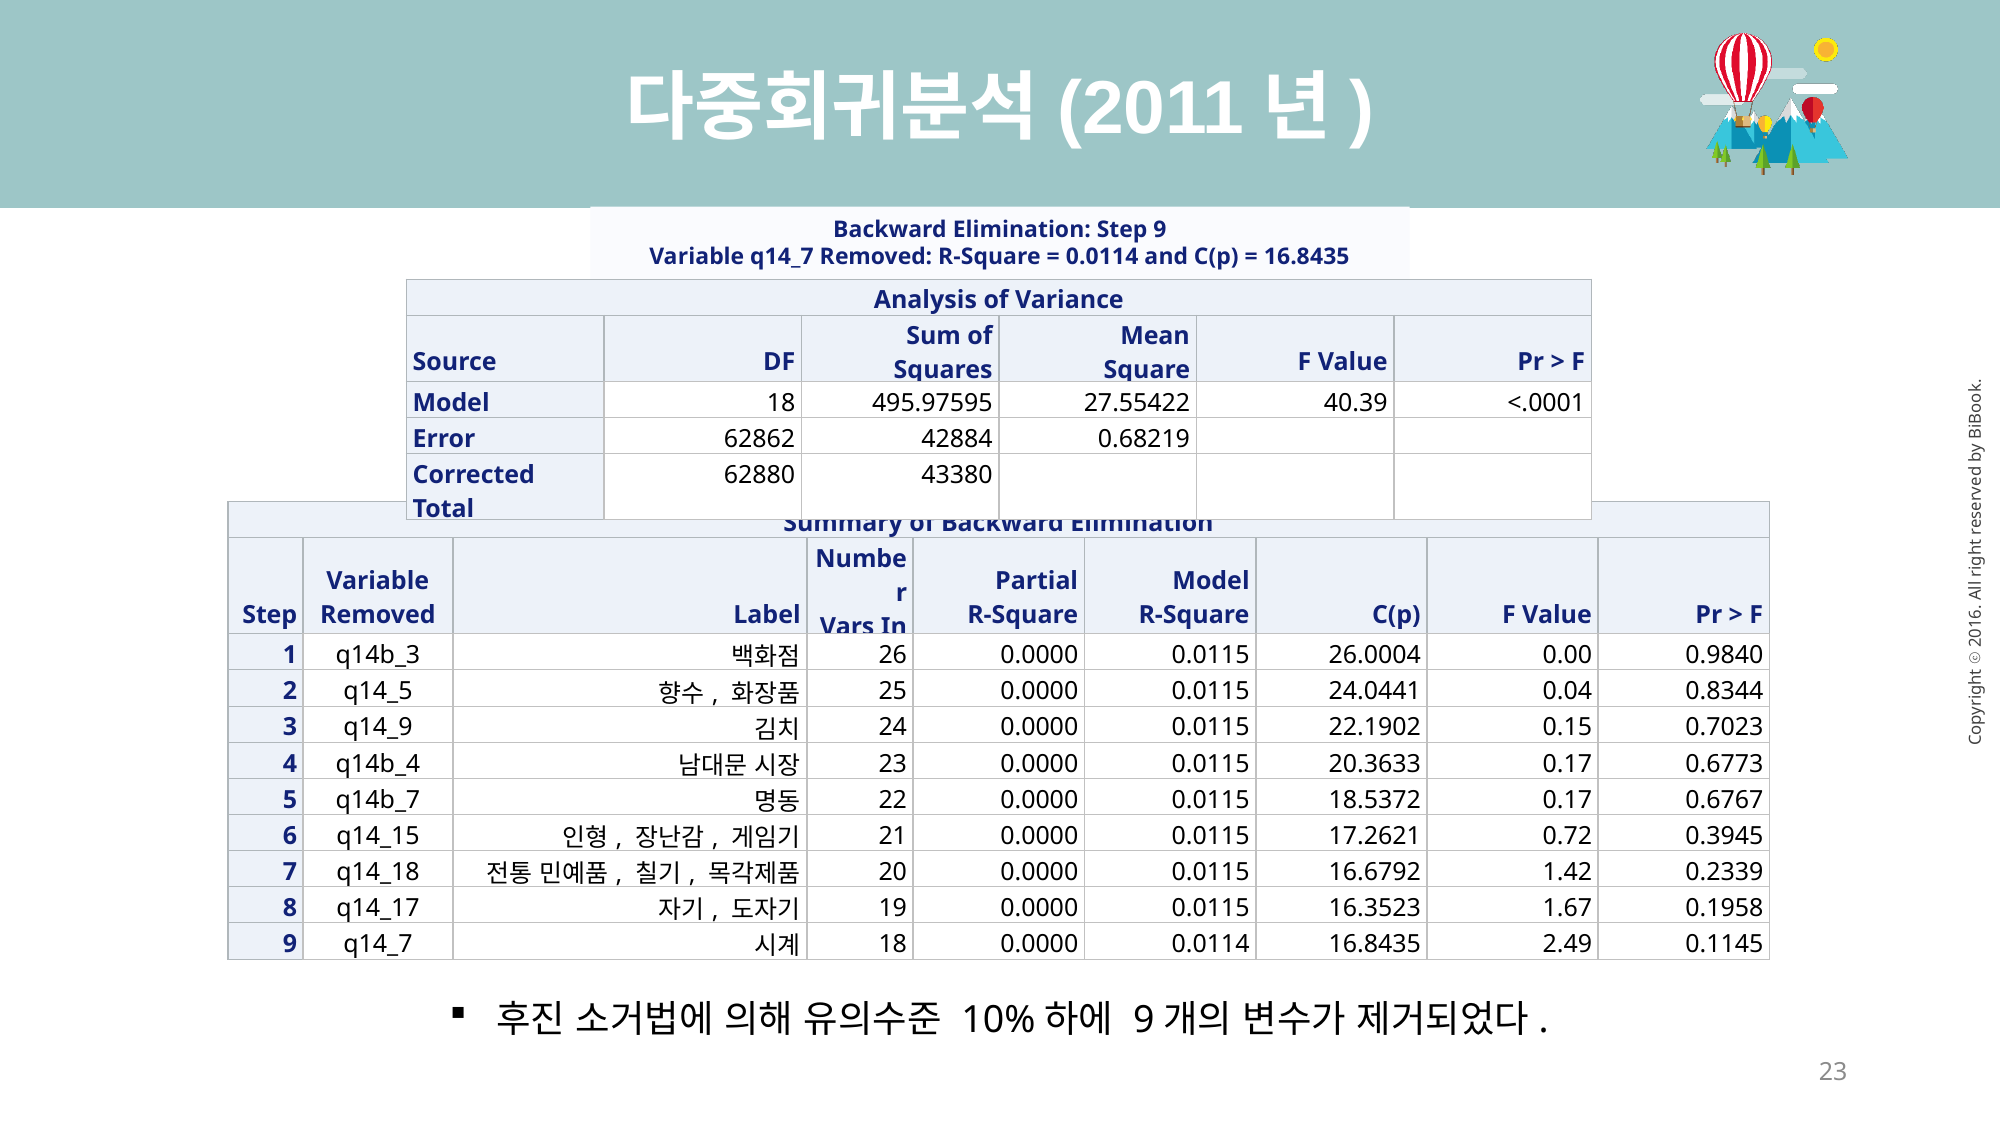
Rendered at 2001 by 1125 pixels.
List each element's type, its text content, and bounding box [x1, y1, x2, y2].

table_cell Model [407, 382, 603, 417]
table_cell 인형, 장난감, 게임기 [454, 815, 806, 850]
table_cell Model R-Square [1085, 538, 1255, 633]
table_header Analysis of Variance [407, 280, 1591, 315]
table_cell 62880 [605, 454, 801, 519]
slide_number 23 [1412, 1042, 1863, 1103]
table_cell 0.68219 [1000, 418, 1196, 453]
table_cell 0.17 [1428, 743, 1597, 778]
table_cell 3 [229, 707, 302, 742]
text_box 후진 소거법에 의해 유의수준 10%하에 9개의 변수가 제거되었다. [434, 987, 1564, 1048]
table_cell 0.0115 [1085, 634, 1255, 669]
table_cell 0.72 [1428, 815, 1597, 850]
table_cell 0.15 [1428, 707, 1597, 742]
table_cell [1395, 418, 1591, 453]
table_cell q14_9 [304, 707, 452, 742]
table_cell 16.8435 [1257, 923, 1426, 959]
table_cell 김치 [454, 707, 806, 742]
table_cell [1197, 454, 1393, 519]
table_cell 0.0000 [914, 815, 1084, 850]
table_cell 6 [229, 815, 302, 850]
table_cell 5 [229, 779, 302, 814]
table_cell 0.0000 [914, 887, 1084, 922]
table_cell q14_5 [304, 670, 452, 706]
table_cell 18 [808, 923, 912, 959]
table_cell 17.2621 [1257, 815, 1426, 850]
table_cell Pr > F [1395, 316, 1591, 381]
table_cell 16.3523 [1257, 887, 1426, 922]
table_cell Sum of Squares [802, 316, 998, 381]
table_cell 0.1145 [1599, 923, 1769, 959]
table_cell 0.9840 [1599, 634, 1769, 669]
table_cell 전통 민예품, 칠기, 목각제품 [454, 851, 806, 886]
table_cell 27.55422 [1000, 382, 1196, 417]
table_cell 0.0000 [914, 851, 1084, 886]
table_cell Error [407, 418, 603, 453]
table_cell 42884 [802, 418, 998, 453]
table_cell Number Vars In [808, 538, 912, 633]
table_cell 자기, 도자기 [454, 887, 806, 922]
picture [1700, 32, 1848, 175]
table_cell 1.67 [1428, 887, 1597, 922]
table_cell q14_17 [304, 887, 452, 922]
table_cell C(p) [1257, 538, 1426, 633]
table_cell 0.6773 [1599, 743, 1769, 778]
table_cell 40.39 [1197, 382, 1393, 417]
table_cell 0.6767 [1599, 779, 1769, 814]
table_cell 25 [808, 670, 912, 706]
table_cell 0.7023 [1599, 707, 1769, 742]
table_cell 18.5372 [1257, 779, 1426, 814]
table_cell Partial R-Square [914, 538, 1084, 633]
table_cell 0.0115 [1085, 743, 1255, 778]
table_cell 23 [808, 743, 912, 778]
table_cell 0.8344 [1599, 670, 1769, 706]
table_header Summary of Backward Elimination [229, 502, 1769, 537]
table_cell 7 [229, 851, 302, 886]
table_cell 명동 [454, 779, 806, 814]
table_cell 0.0000 [914, 923, 1084, 959]
text_box Copyright ⓒ 2016. All right reserved by BiBook. [1956, 364, 1992, 761]
table_cell 0.0115 [1085, 779, 1255, 814]
table_cell q14b_4 [304, 743, 452, 778]
table_cell 22 [808, 779, 912, 814]
table_cell 0.0115 [1085, 670, 1255, 706]
table_cell Source [407, 316, 603, 381]
table_cell q14_7 [304, 923, 452, 959]
table_cell 시계 [454, 923, 806, 959]
table_cell F Value [1428, 538, 1597, 633]
table_cell 43380 [802, 454, 998, 519]
text_box 다중회귀분석(2011년) [0, 0, 2000, 209]
table_cell 0.0115 [1085, 887, 1255, 922]
table_cell Corrected Total [407, 454, 603, 519]
table_cell 향수, 화장품 [454, 670, 806, 706]
table_cell 26.0004 [1257, 634, 1426, 669]
table_cell 21 [808, 815, 912, 850]
table_cell 0.0115 [1085, 851, 1255, 886]
table_cell 0.17 [1428, 779, 1597, 814]
table_cell F Value [1197, 316, 1393, 381]
table_cell q14b_7 [304, 779, 452, 814]
table_cell <.0001 [1395, 382, 1591, 417]
table_cell 0.3945 [1599, 815, 1769, 850]
table_cell 0.2339 [1599, 851, 1769, 886]
text_box Backward Elimination: Step 9 Variable q14_7 Removed: R-Square = 0.0114 and C(p) = 16.8435 [590, 206, 1410, 279]
table_cell 0.00 [1428, 634, 1597, 669]
table_cell 0.0000 [914, 779, 1084, 814]
table_cell Label [454, 538, 806, 633]
table_cell Step [229, 538, 302, 633]
table_cell 20.3633 [1257, 743, 1426, 778]
table_cell [1000, 454, 1196, 519]
table_cell DF [605, 316, 801, 381]
table_cell q14_15 [304, 815, 452, 850]
table_cell 4 [229, 743, 302, 778]
table_cell 0.1958 [1599, 887, 1769, 922]
table_cell 0.0114 [1085, 923, 1255, 959]
table_cell [1395, 454, 1591, 519]
table_cell 0.0000 [914, 743, 1084, 778]
table_cell 1 [229, 634, 302, 669]
table_cell 1.42 [1428, 851, 1597, 886]
table_cell 24.0441 [1257, 670, 1426, 706]
table_cell 16.6792 [1257, 851, 1426, 886]
table_cell q14_18 [304, 851, 452, 886]
table_cell 0.0000 [914, 634, 1084, 669]
table_cell 백화점 [454, 634, 806, 669]
table_cell 18 [605, 382, 801, 417]
table_cell 0.0000 [914, 707, 1084, 742]
table_cell 20 [808, 851, 912, 886]
table_cell 2.49 [1428, 923, 1597, 959]
table_cell 9 [229, 923, 302, 959]
table_cell 24 [808, 707, 912, 742]
table_cell 8 [229, 887, 302, 922]
table_cell 62862 [605, 418, 801, 453]
table_cell Mean Square [1000, 316, 1196, 381]
table_cell 0.0115 [1085, 707, 1255, 742]
table_cell 0.04 [1428, 670, 1597, 706]
table_cell 22.1902 [1257, 707, 1426, 742]
table_cell 0.0115 [1085, 815, 1255, 850]
table_cell Variable Removed [304, 538, 452, 633]
table_cell 2 [229, 670, 302, 706]
table_cell 26 [808, 634, 912, 669]
table_cell 495.97595 [802, 382, 998, 417]
table_cell [1197, 418, 1393, 453]
table_cell 19 [808, 887, 912, 922]
table_cell q14b_3 [304, 634, 452, 669]
table_cell 남대문 시장 [454, 743, 806, 778]
table_cell 0.0000 [914, 670, 1084, 706]
table_cell Pr > F [1599, 538, 1769, 633]
